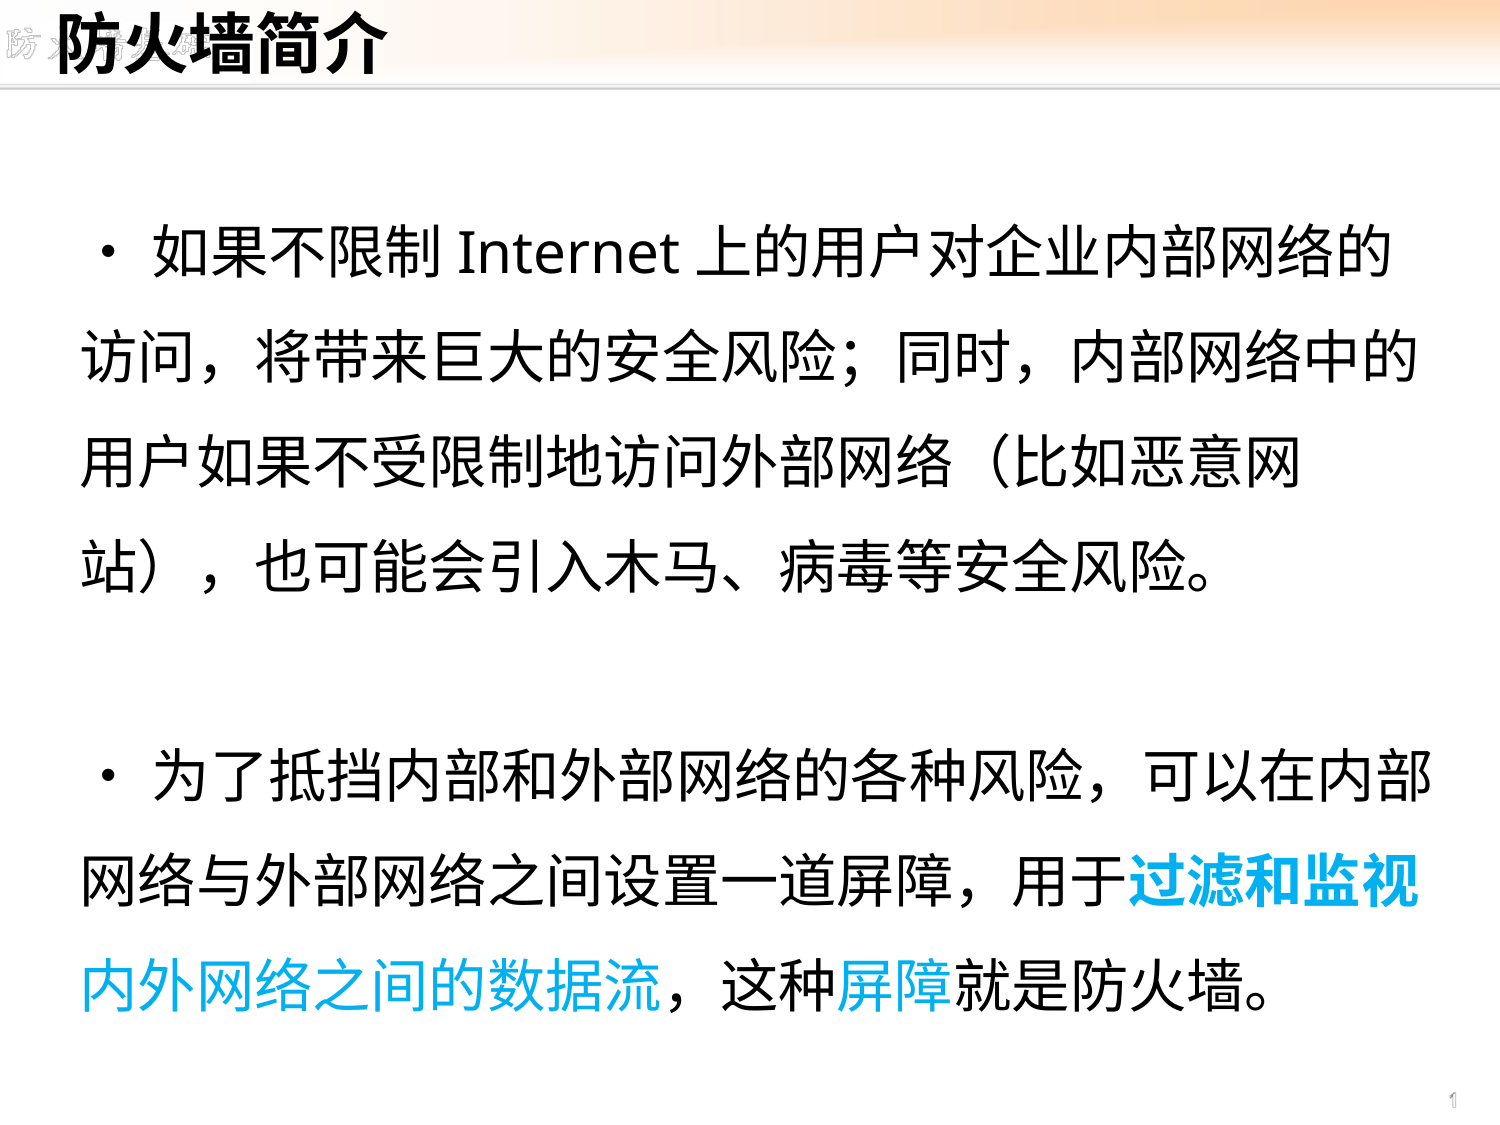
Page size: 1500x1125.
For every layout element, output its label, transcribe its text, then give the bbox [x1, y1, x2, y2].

text_box 防火墙简介 [40, 0, 1341, 89]
picture [0, 0, 1500, 1125]
text_box •如果不限制Internet上的用户对企业内部网络的访问，将带来巨大的安全风险；同时，内部网络中的用户如果不受限制地访问外部网络（比如恶意网站），也可能会引入木马、病毒等安全风险。 •为了抵挡内部和外部网络的各种风险，可以在内部网络与外部网络之间设置一道屏障，用于过滤和监视内外网络之间的数据流，这种屏障就是防火墙。 [64, 172, 1459, 1027]
